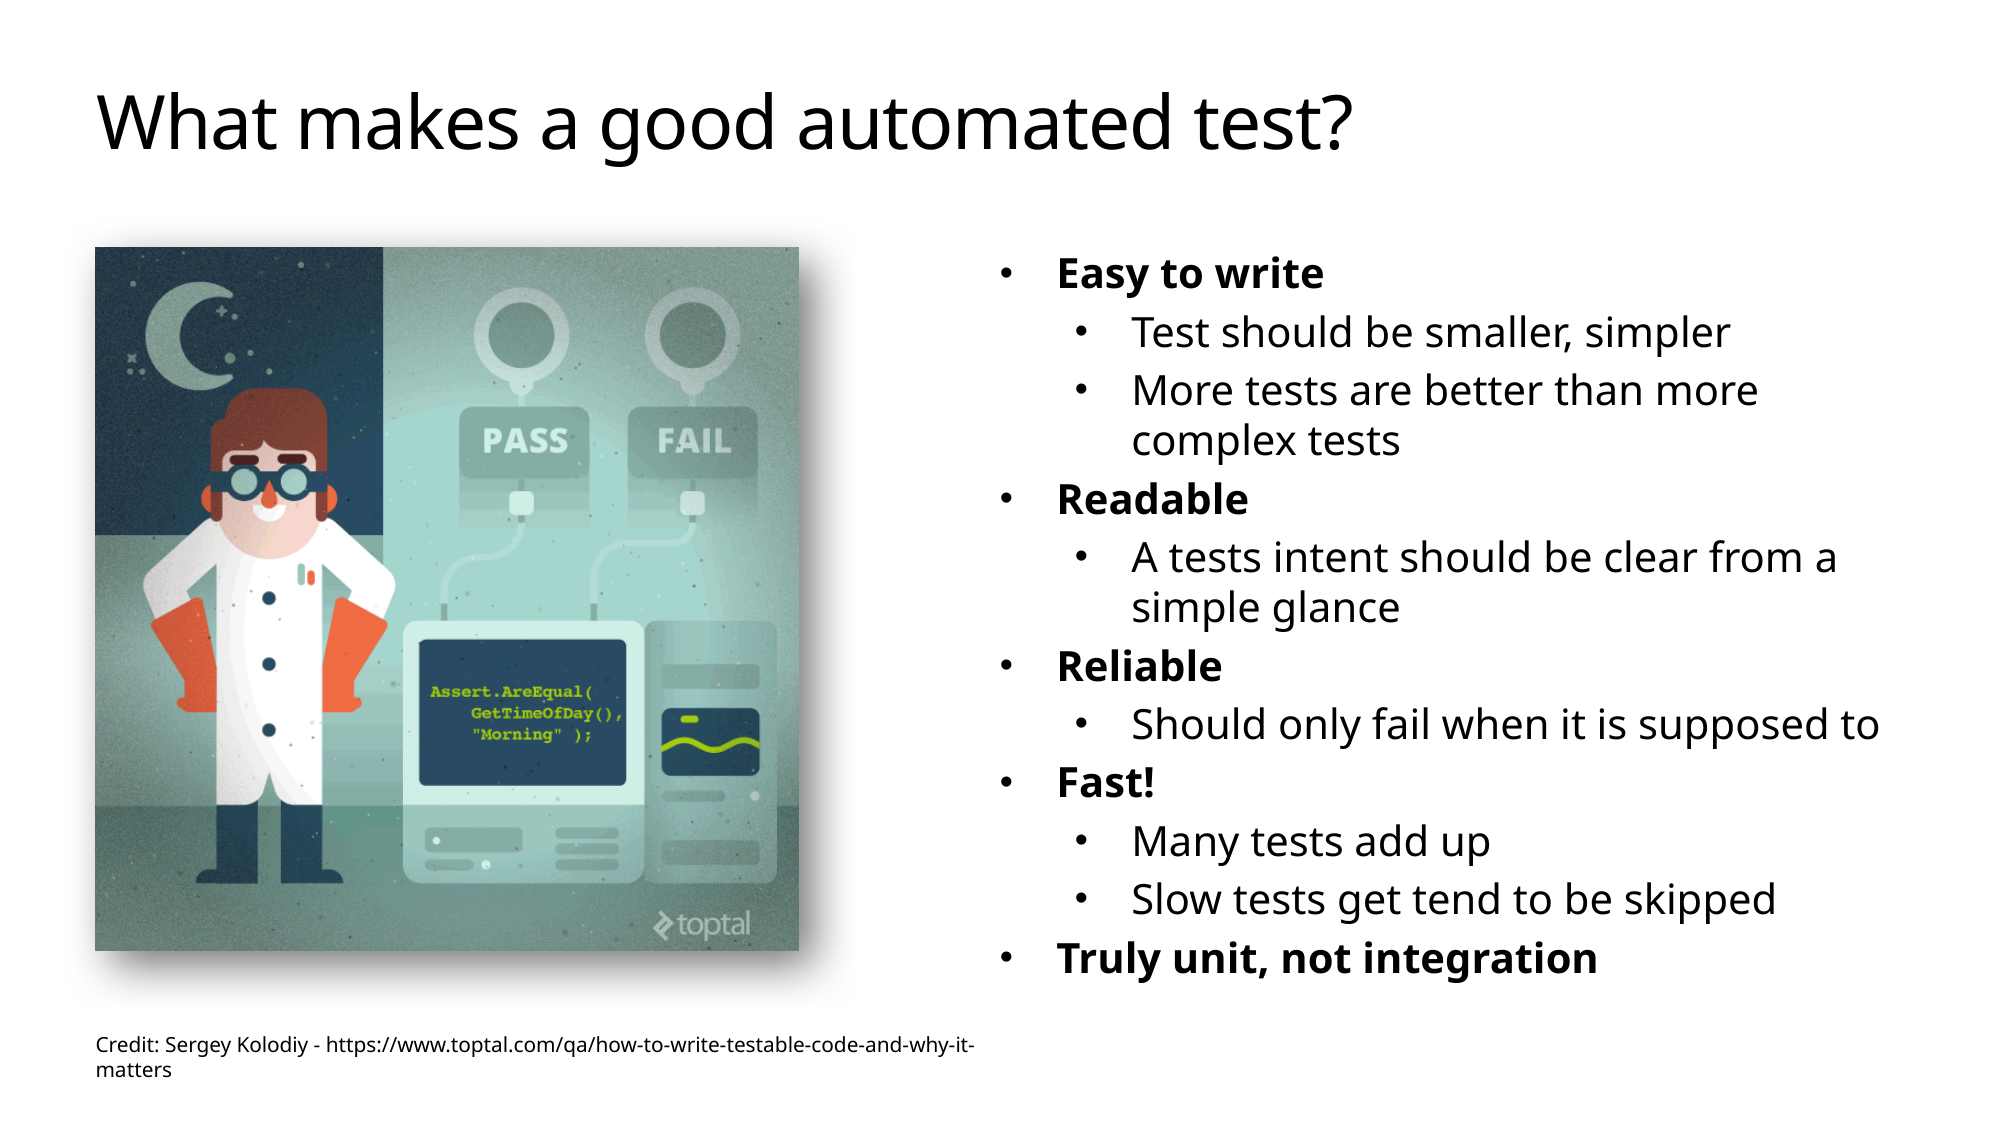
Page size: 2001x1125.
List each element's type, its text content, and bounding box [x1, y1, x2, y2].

picture [95, 246, 799, 951]
text_box Credit: Sergey Kolodiy - https://www.toptal.com/qa/how-to-write-testable-code-and-why-it-matters [95, 1031, 1039, 1082]
title What makes a good automated test? [96, 75, 1904, 166]
list Easy to write Test should be smaller, simpler More tests are better than more complex tests Readable A tests intent should be clear from a simple glance Reliable Should only fail when it is supposed to Fast! Many tests add up Slow tests get tend to be skipped Truly unit, not integration [999, 247, 1905, 1029]
